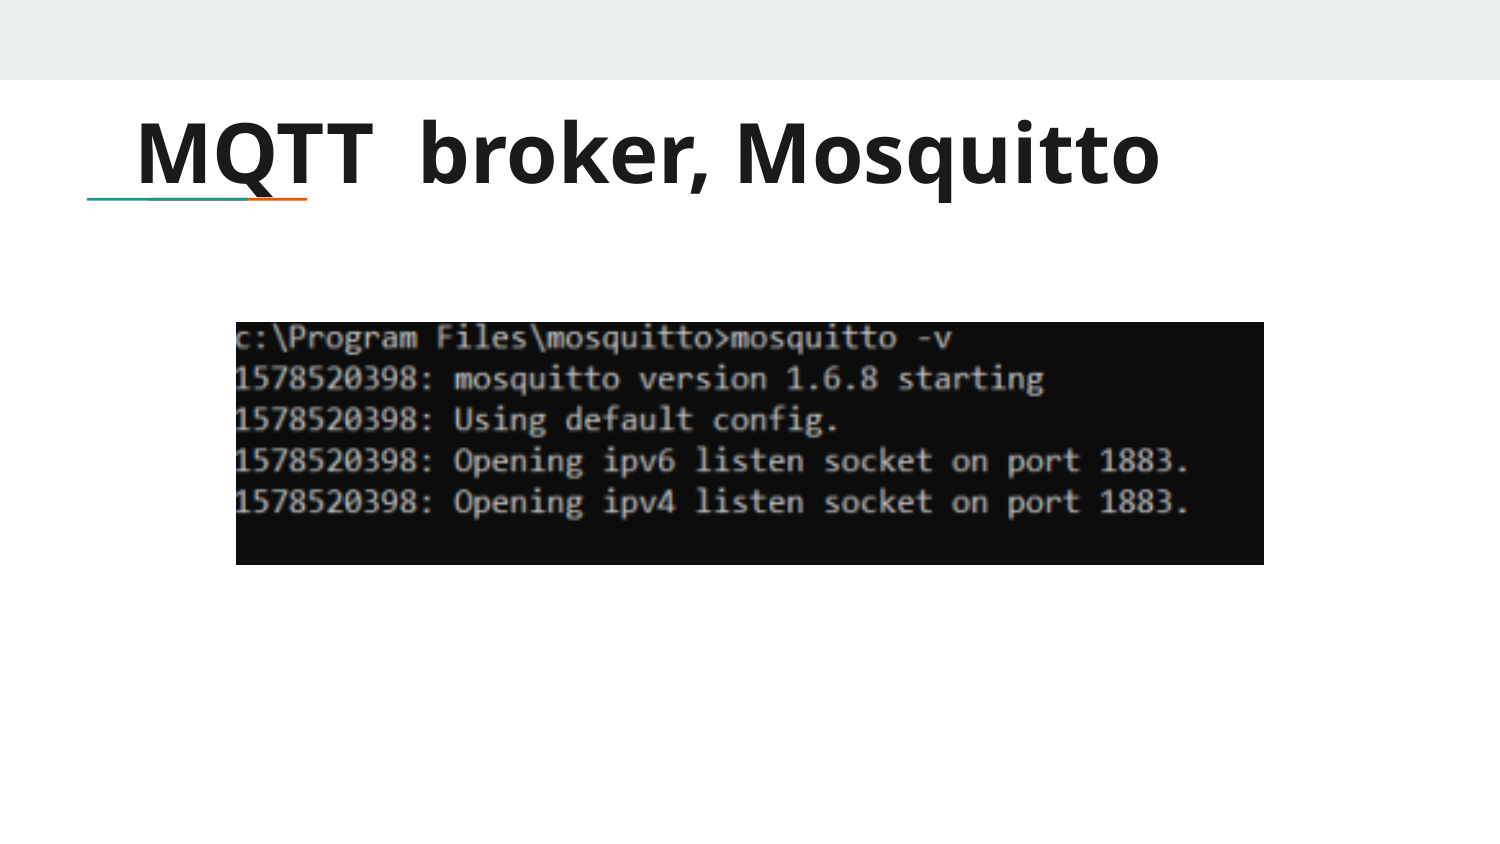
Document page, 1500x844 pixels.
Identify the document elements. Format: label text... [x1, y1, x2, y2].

picture [236, 322, 1264, 565]
title MQTT broker, Mosquitto [119, 84, 1381, 173]
